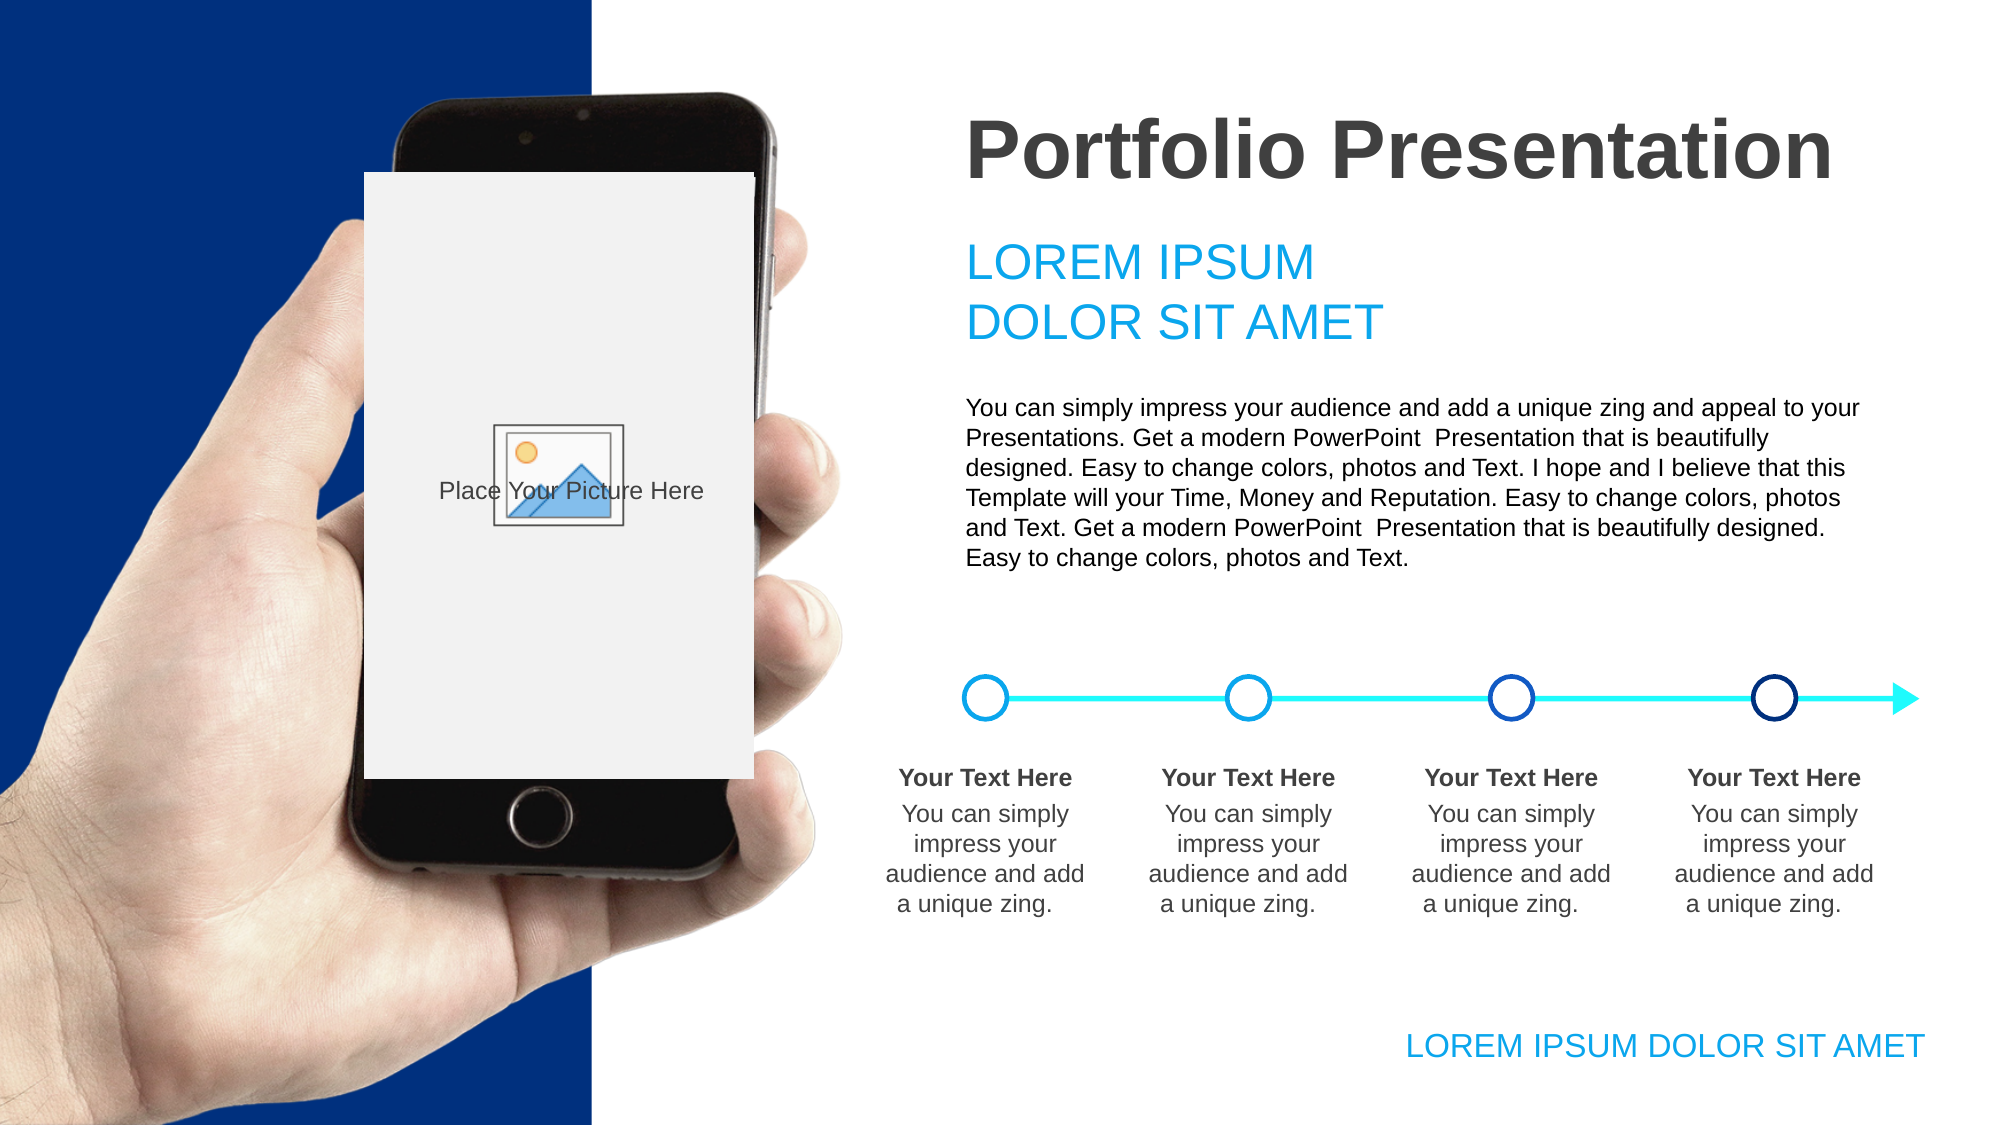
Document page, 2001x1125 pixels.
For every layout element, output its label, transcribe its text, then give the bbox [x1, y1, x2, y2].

text_box You can simply impress your audience and add a unique zing and appeal to your Presentations. Get a modern PowerPoint Presentation that is beautifully designed. Easy to change colors, photos and Text. I hope and I believe that this Template will your Time, Money and Reputation. Easy to change colors, photos and Text. Get a modern PowerPoint Presentation that is beautifully designed. Easy to change colors, photos and Text. [950, 383, 1889, 579]
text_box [864, 753, 1107, 927]
text_box LOREM IPSUM DOLOR SIT AMET [1390, 1016, 1948, 1072]
text_box Portfolio Presentation [950, 78, 1889, 204]
text_box [1226, 675, 1272, 721]
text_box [1653, 753, 1896, 927]
text_box [1271, 694, 1489, 703]
text_box [1752, 675, 1798, 721]
picture [0, 90, 844, 1125]
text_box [1390, 753, 1633, 927]
text_box [1797, 680, 1922, 718]
text_box [1534, 694, 1752, 703]
text_box [1008, 694, 1226, 703]
text_box [1489, 675, 1535, 721]
text_box [963, 675, 1009, 721]
text_box LOREM IPSUM DOLOR SIT AMET [951, 222, 1508, 358]
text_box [1127, 753, 1370, 927]
